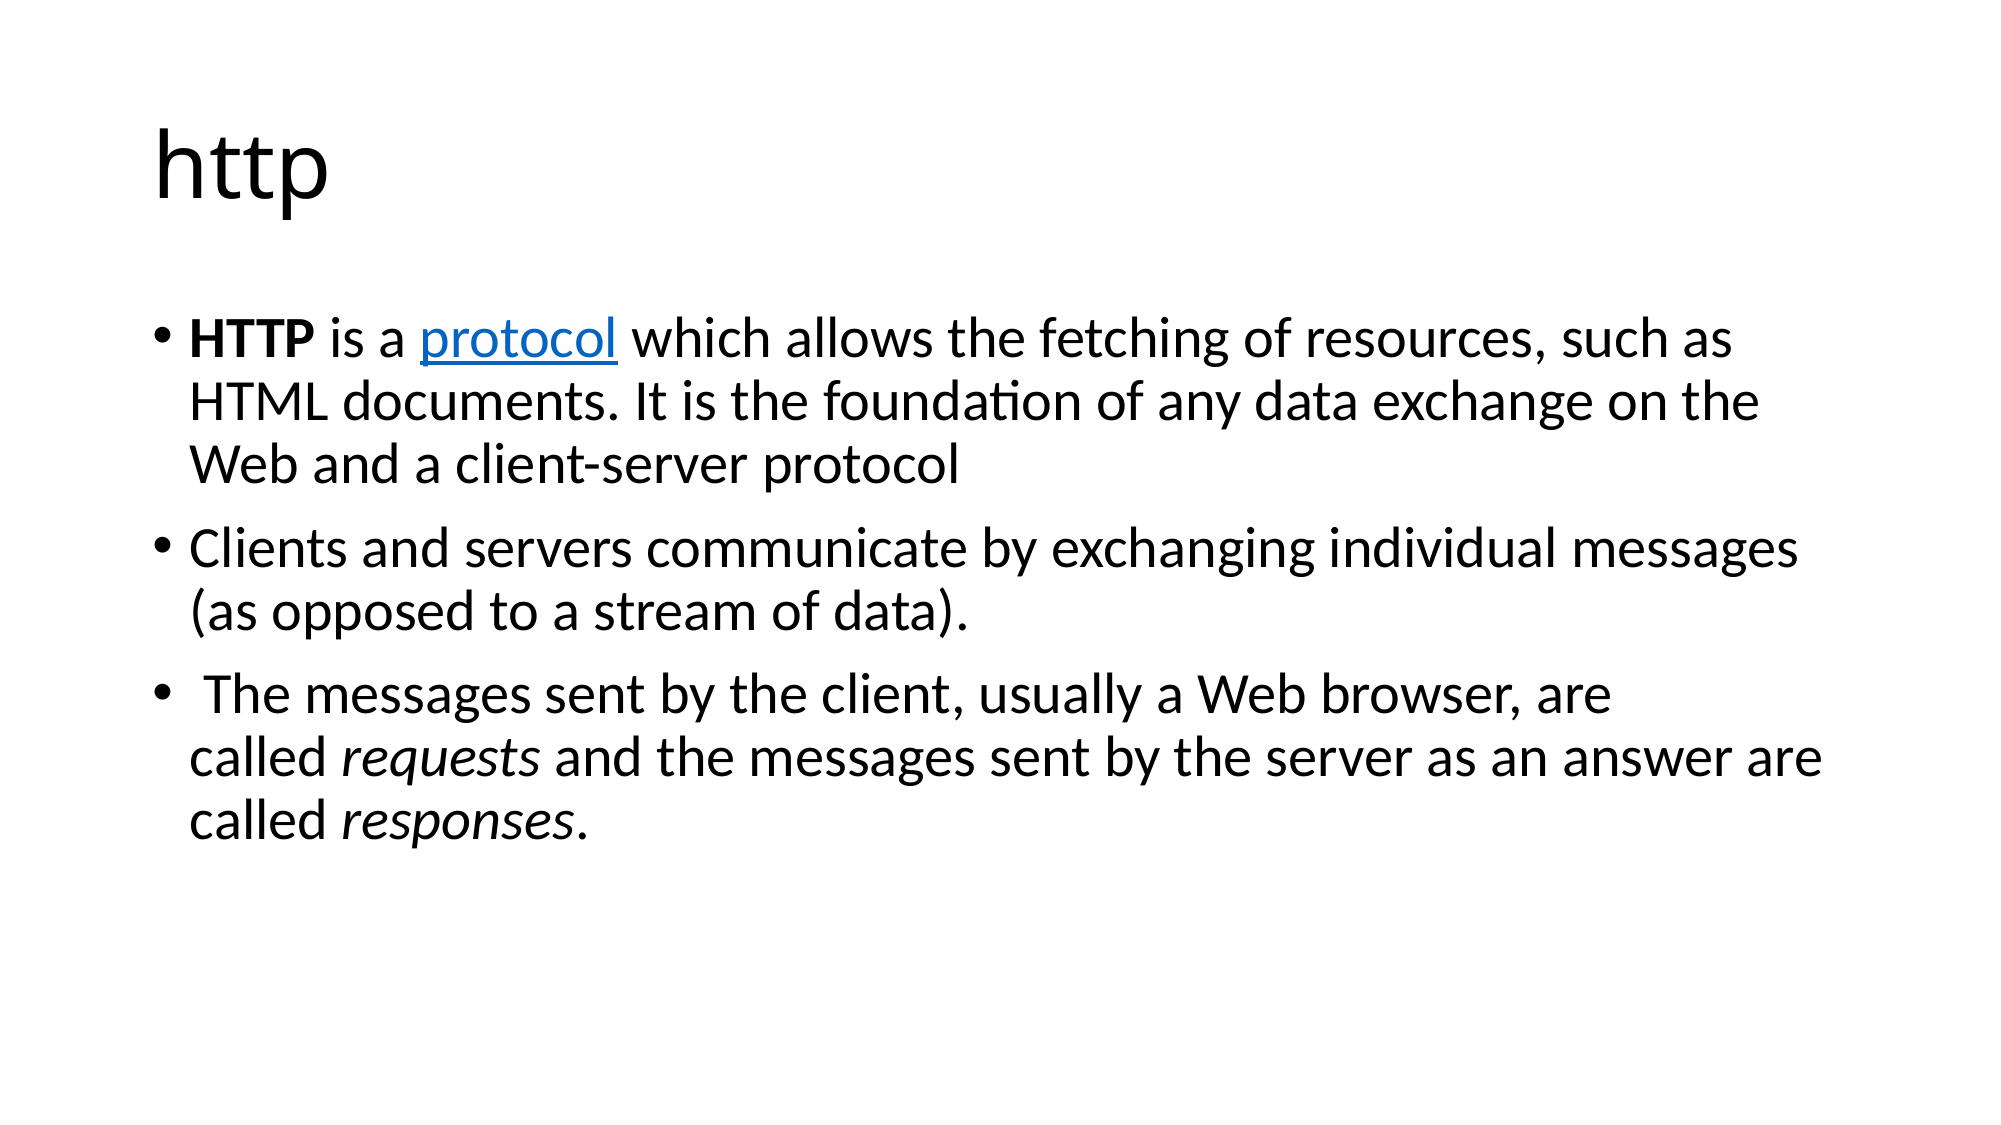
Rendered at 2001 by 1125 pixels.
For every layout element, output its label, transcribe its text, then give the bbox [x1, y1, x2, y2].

title http [137, 59, 1863, 278]
list HTTP is a protocol which allows the fetching of resources, such as HTML documents. It is the foundation of any data exchange on the Web and a client-server protocol Clients and servers communicate by exchanging individual messages (as opposed to a stream of data). The messages sent by the client, usually a Web browser, are called requests and the messages sent by the server as an answer are called responses. [137, 299, 1863, 1014]
